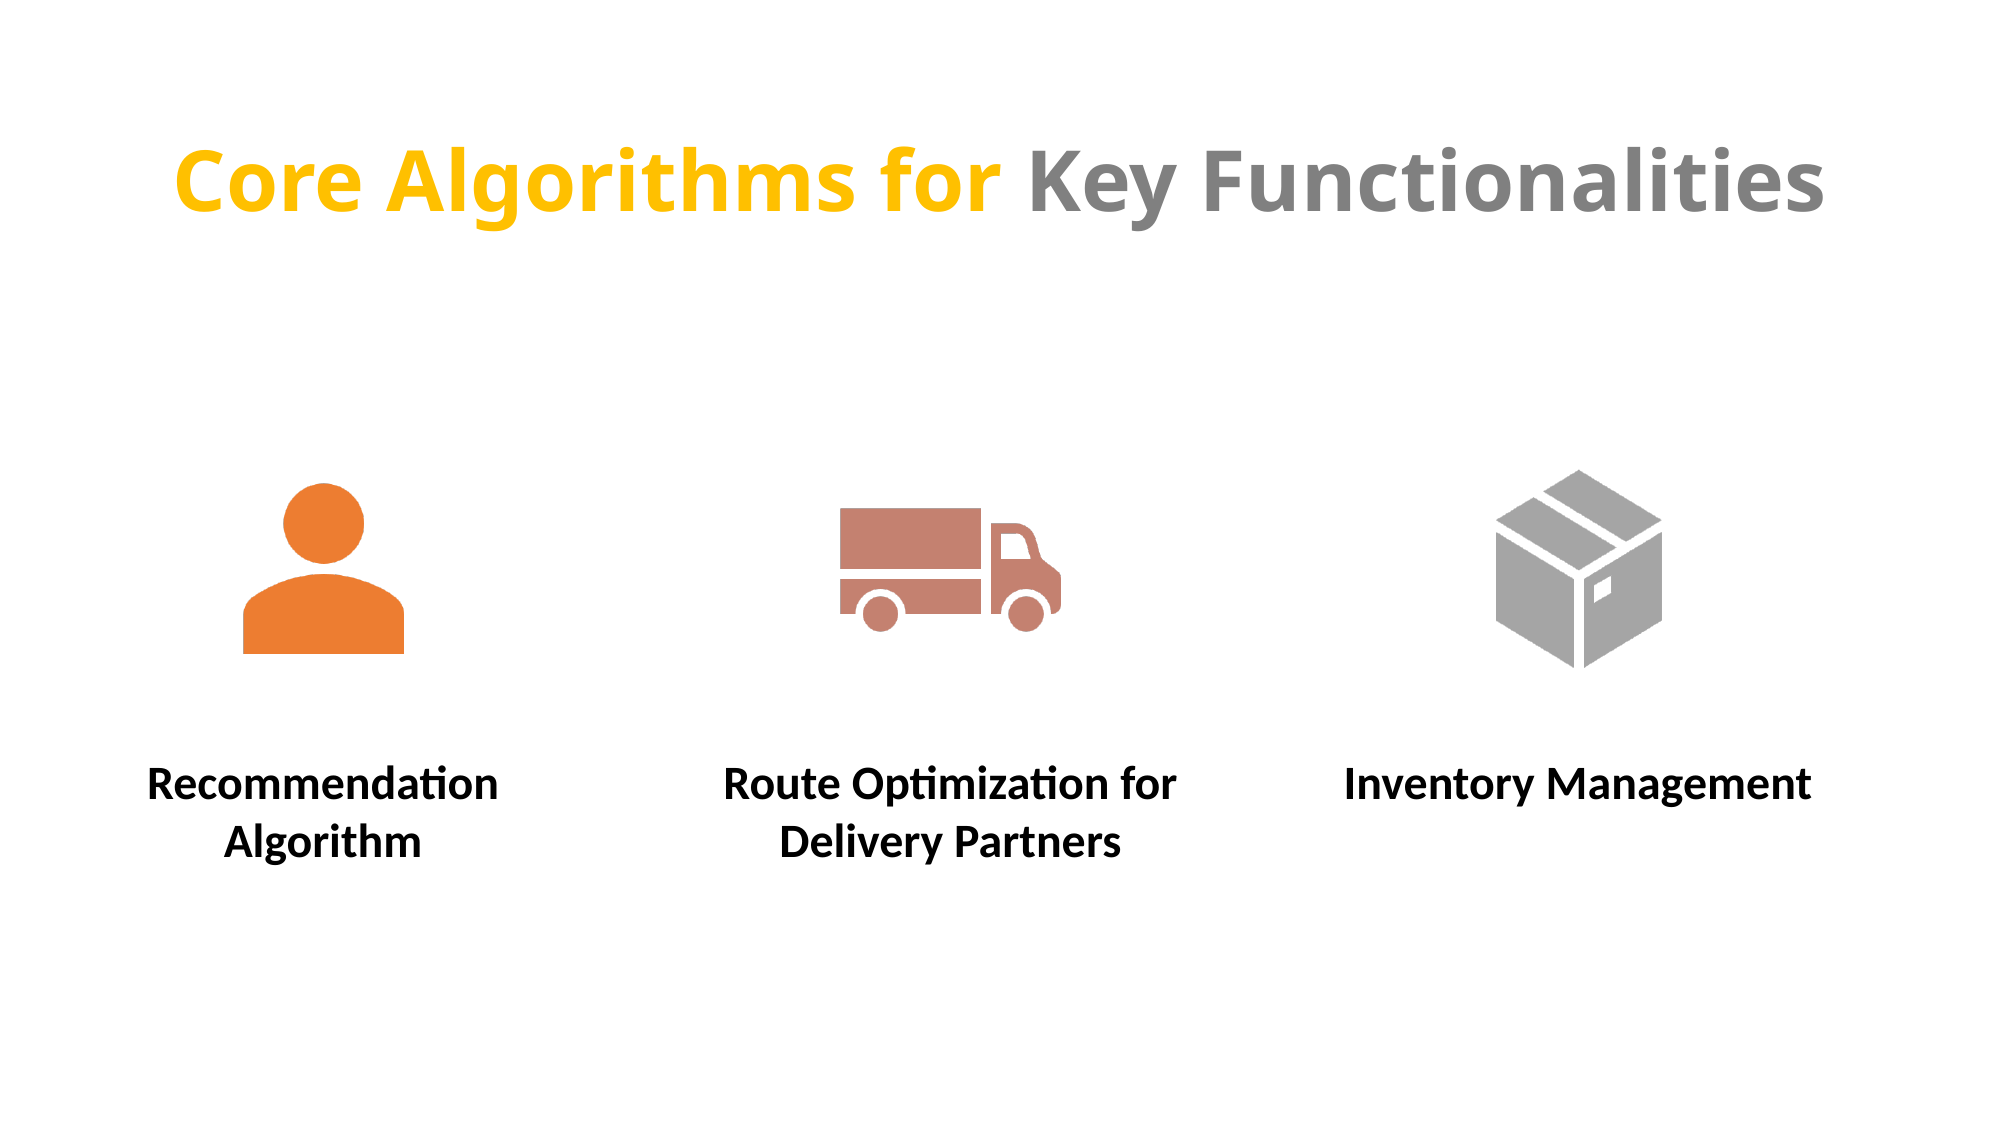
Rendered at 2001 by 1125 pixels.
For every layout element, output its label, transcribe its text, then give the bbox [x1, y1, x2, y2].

title Core Algorithms for Key Functionalities [137, 91, 1863, 278]
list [38, 304, 1863, 1014]
